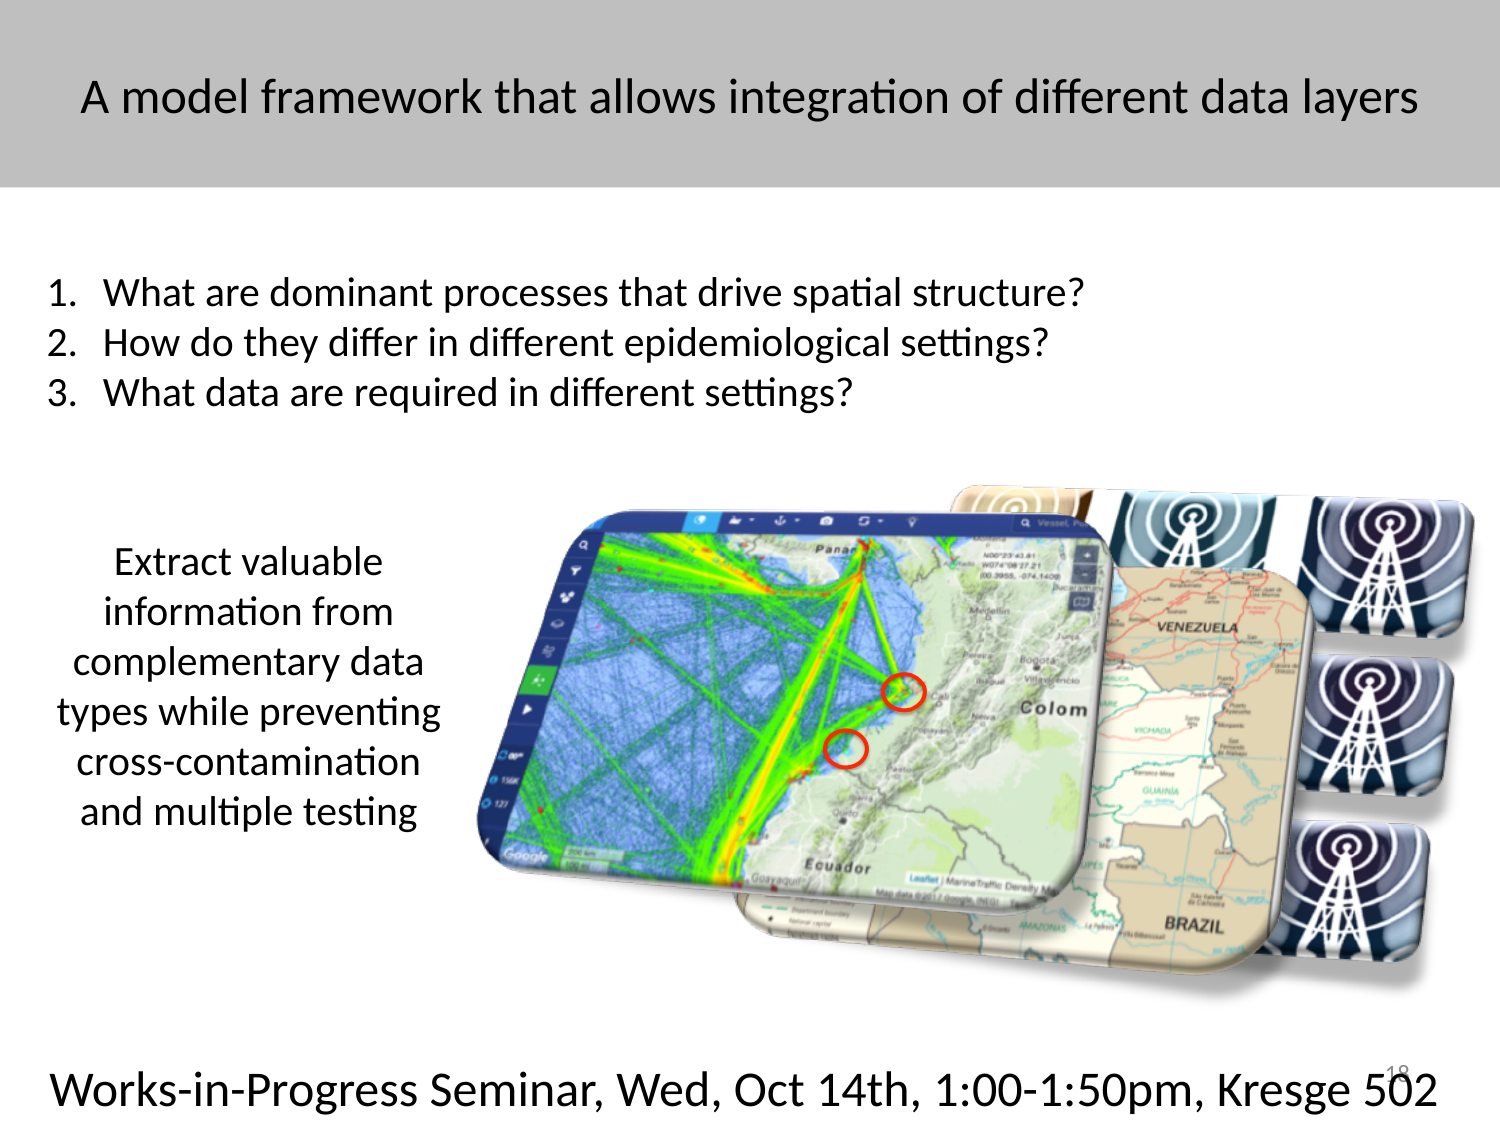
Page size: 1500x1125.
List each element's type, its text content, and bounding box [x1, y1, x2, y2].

text_box Works-in-Progress Seminar, Wed, Oct 14th, 1:00-1:50pm, Kresge 502 [34, 1049, 1466, 1124]
text_box Extract valuable information from complementary data types while preventing cross-contamination and multiple testing [31, 526, 428, 842]
title A model framework that allows integration of different data layers [0, 0, 1500, 188]
slide_number 18 [1074, 1042, 1425, 1103]
text_box What are dominant processes that drive spatial structure? How do they differ in different epidemiological settings? What data are required in different settings? [31, 257, 1475, 422]
picture [433, 473, 1500, 1023]
